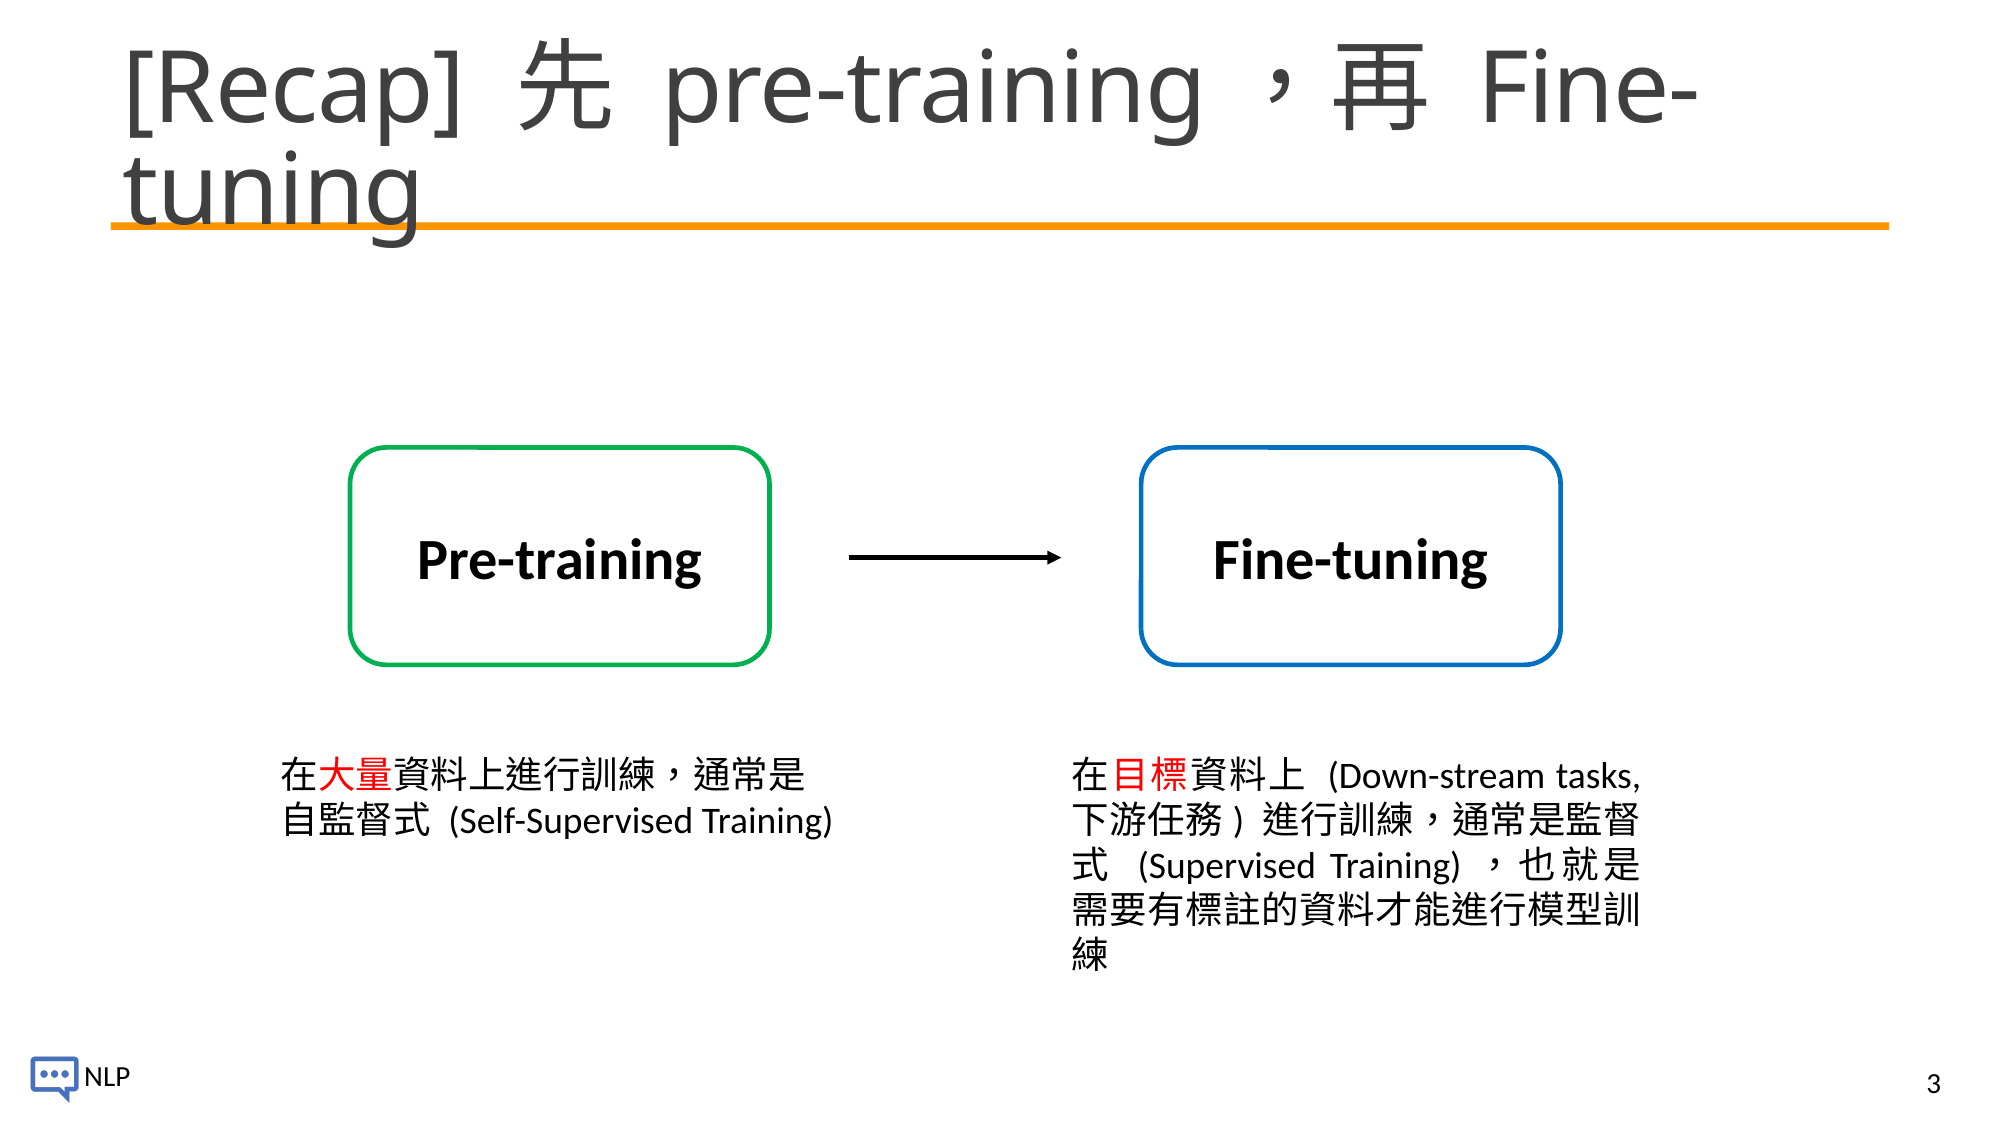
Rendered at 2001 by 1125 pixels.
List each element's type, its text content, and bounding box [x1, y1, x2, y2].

slide_number 3 [1740, 1052, 1957, 1113]
picture [23, 1047, 86, 1110]
text_box 在目標資料上 (Down-stream tasks, 下游任務) 進行訓練，通常是監督式 (Supervised Training)，也就是需要有標註的資料才能進行模型訓練 [1057, 743, 1657, 984]
text_box Pre-training [348, 446, 771, 667]
title [Recap] 先 pre-training，再 Fine-tuning [107, 58, 1899, 228]
text_box 在大量資料上進行訓練，通常是自監督式 (Self-Supervised Training) [266, 743, 854, 849]
text_box Fine-tuning [1139, 446, 1562, 667]
